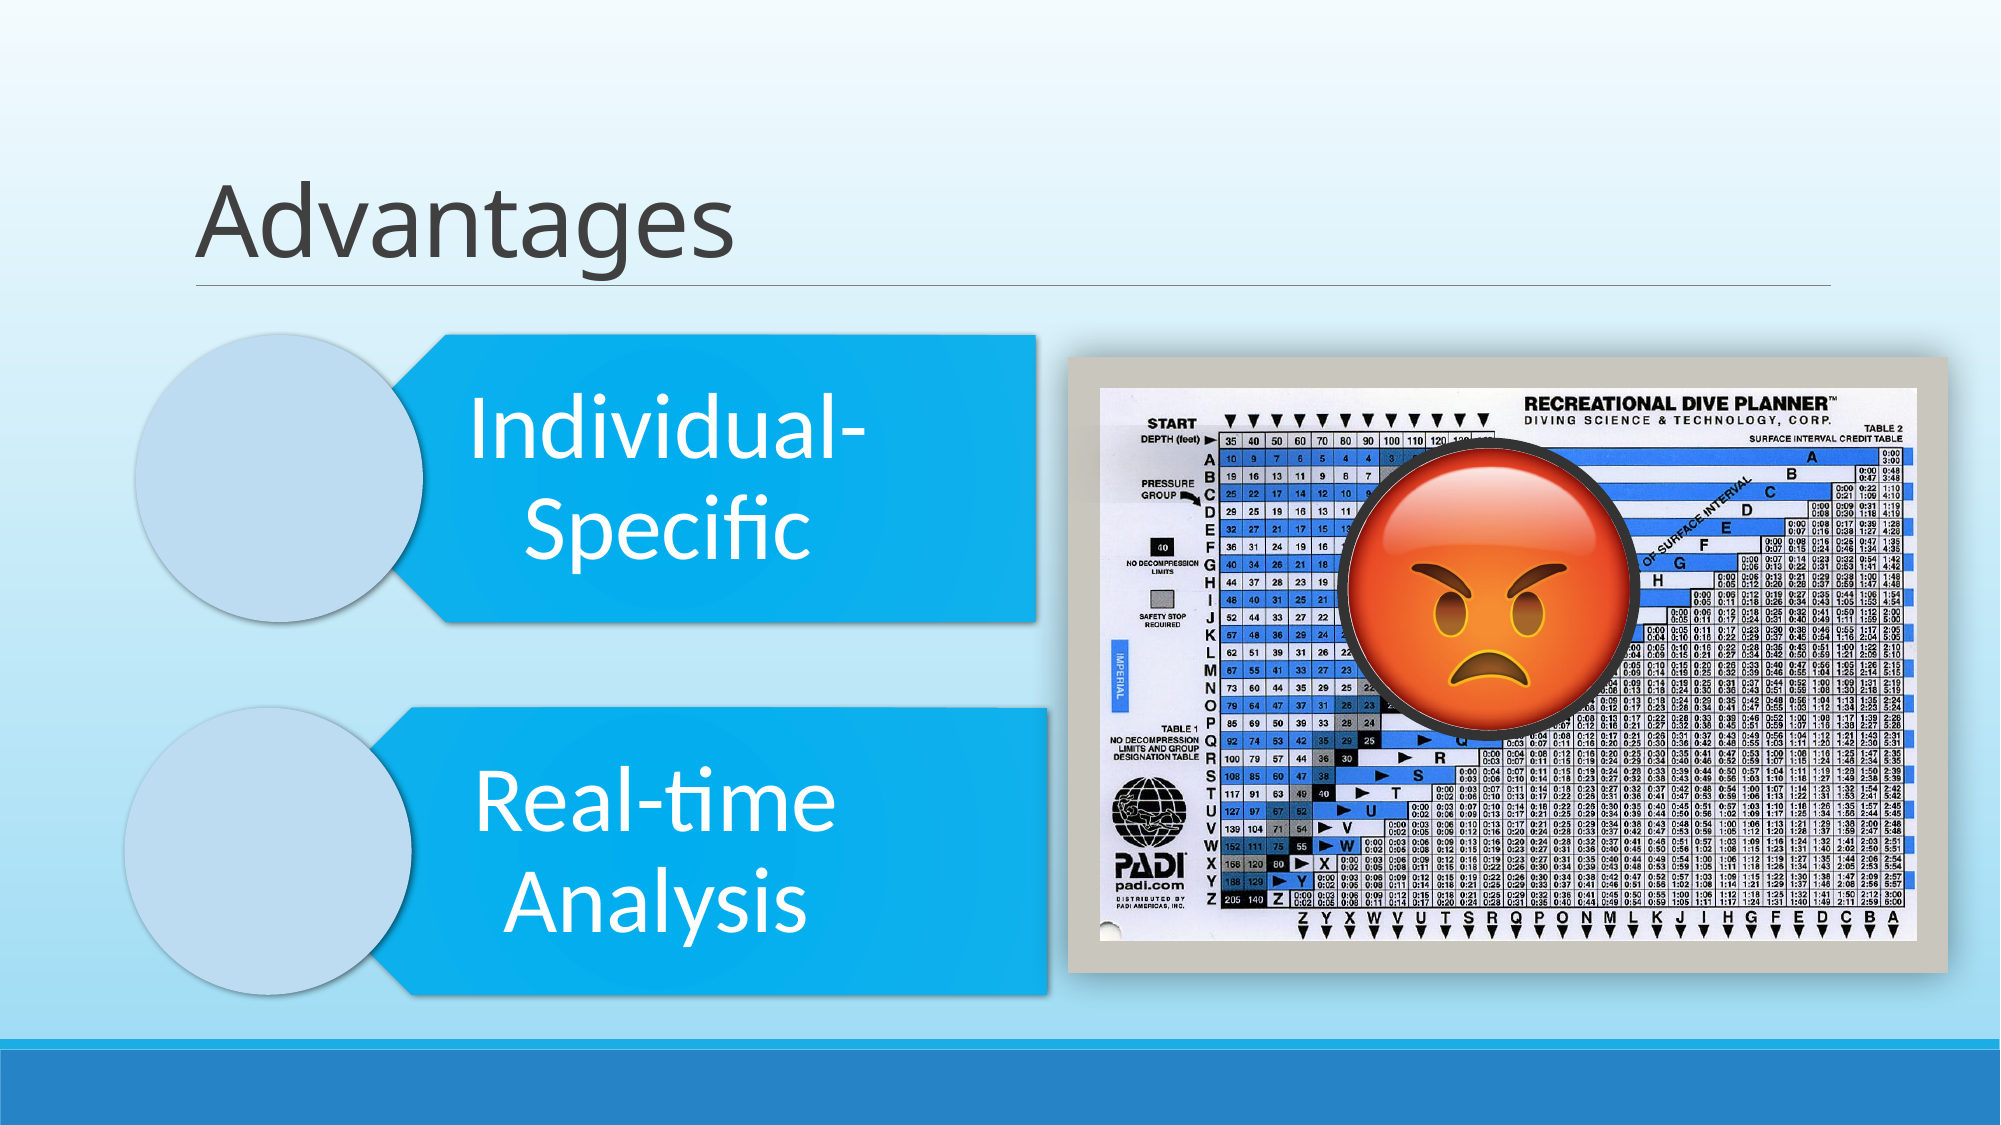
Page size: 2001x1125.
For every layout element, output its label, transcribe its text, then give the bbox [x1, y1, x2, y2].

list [0, 334, 1172, 996]
picture [1098, 387, 1918, 942]
title Advantages [180, 47, 1830, 285]
